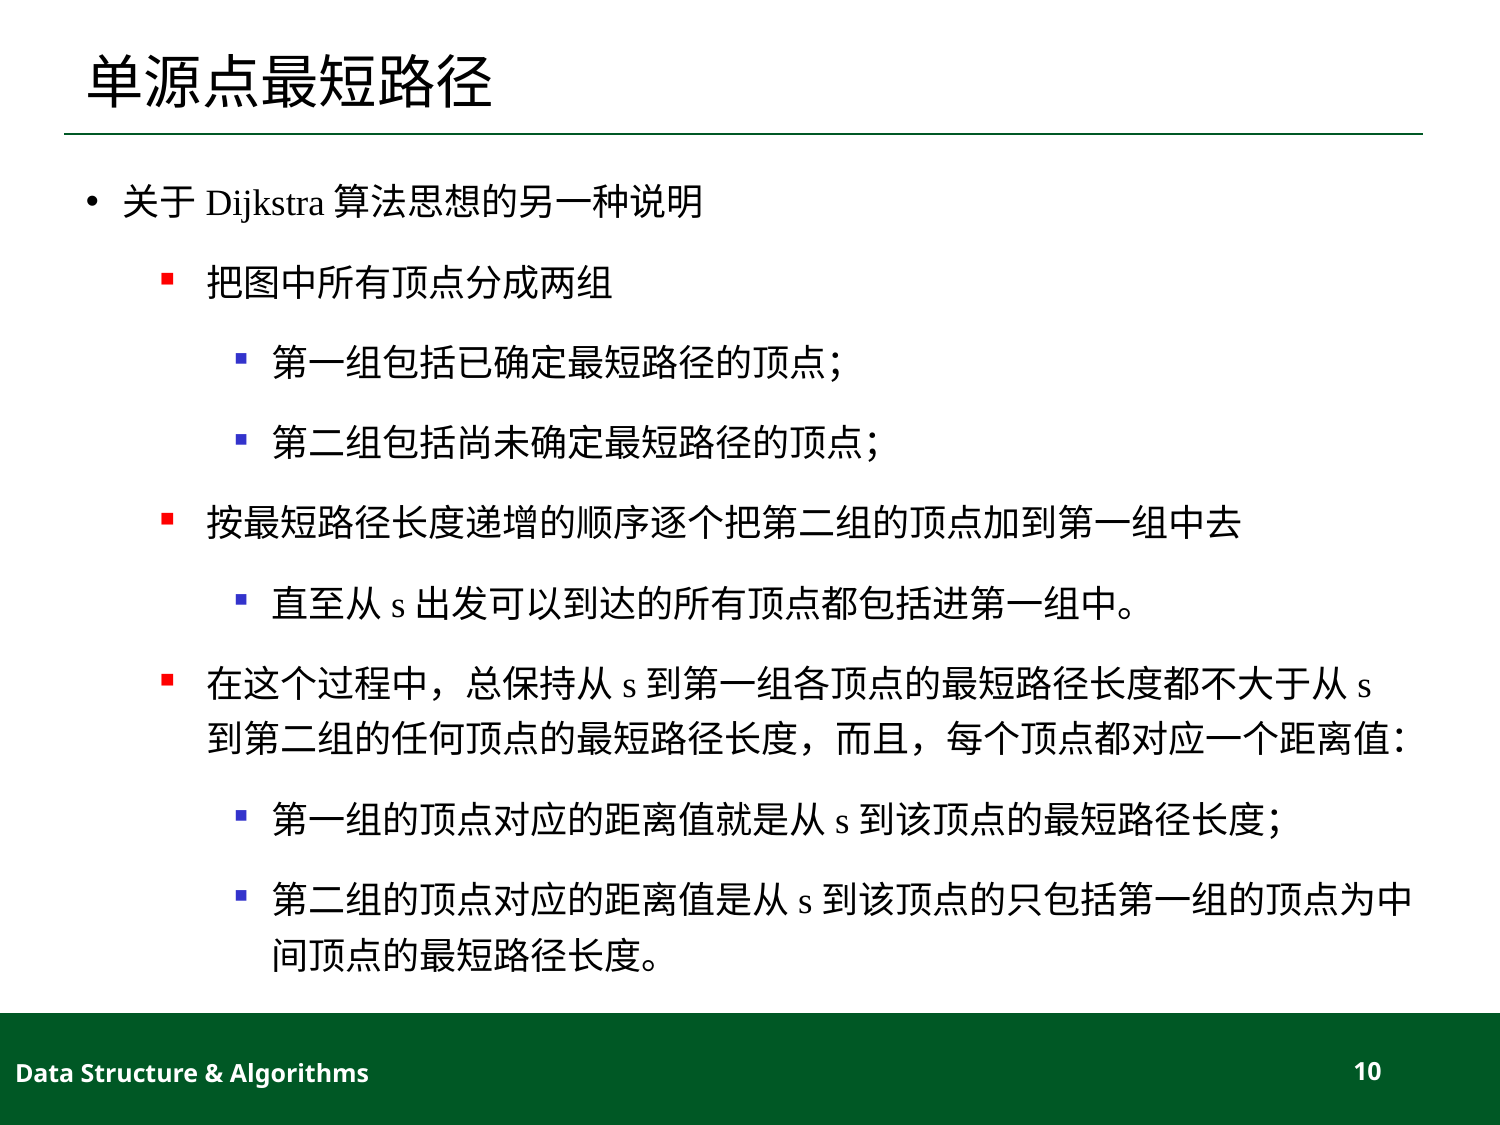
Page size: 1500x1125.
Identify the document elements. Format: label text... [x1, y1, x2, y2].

footer Data Structure & Algorithms [0, 1042, 507, 1103]
slide_number 10 [1059, 1042, 1397, 1103]
list 关于Dijkstra算法思想的另一种说明 把图中所有顶点分成两组 第一组包括已确定最短路径的顶点； 第二组包括尚未确定最短路径的顶点； 按最短路径长度递增的顺序逐个把第二组的顶点加到第一组中去 直至从s出发可以到达的所有顶点都包括进第一组中。 在这个过程中，总保持从s到第一组各顶点的最短路径长度都不大于从s到第二组的任何顶点的最短路径长度，而且，每个顶点都对应一个距离值： 第一组的顶点对应的距离值就是从s到该顶点的最短路径长度； 第二组的顶点对应的距离值是从s到该顶点的只包括第一组的顶点为中间顶点的最短路径长度。 [70, 160, 1430, 991]
title 单源点最短路径 [70, 34, 1430, 135]
